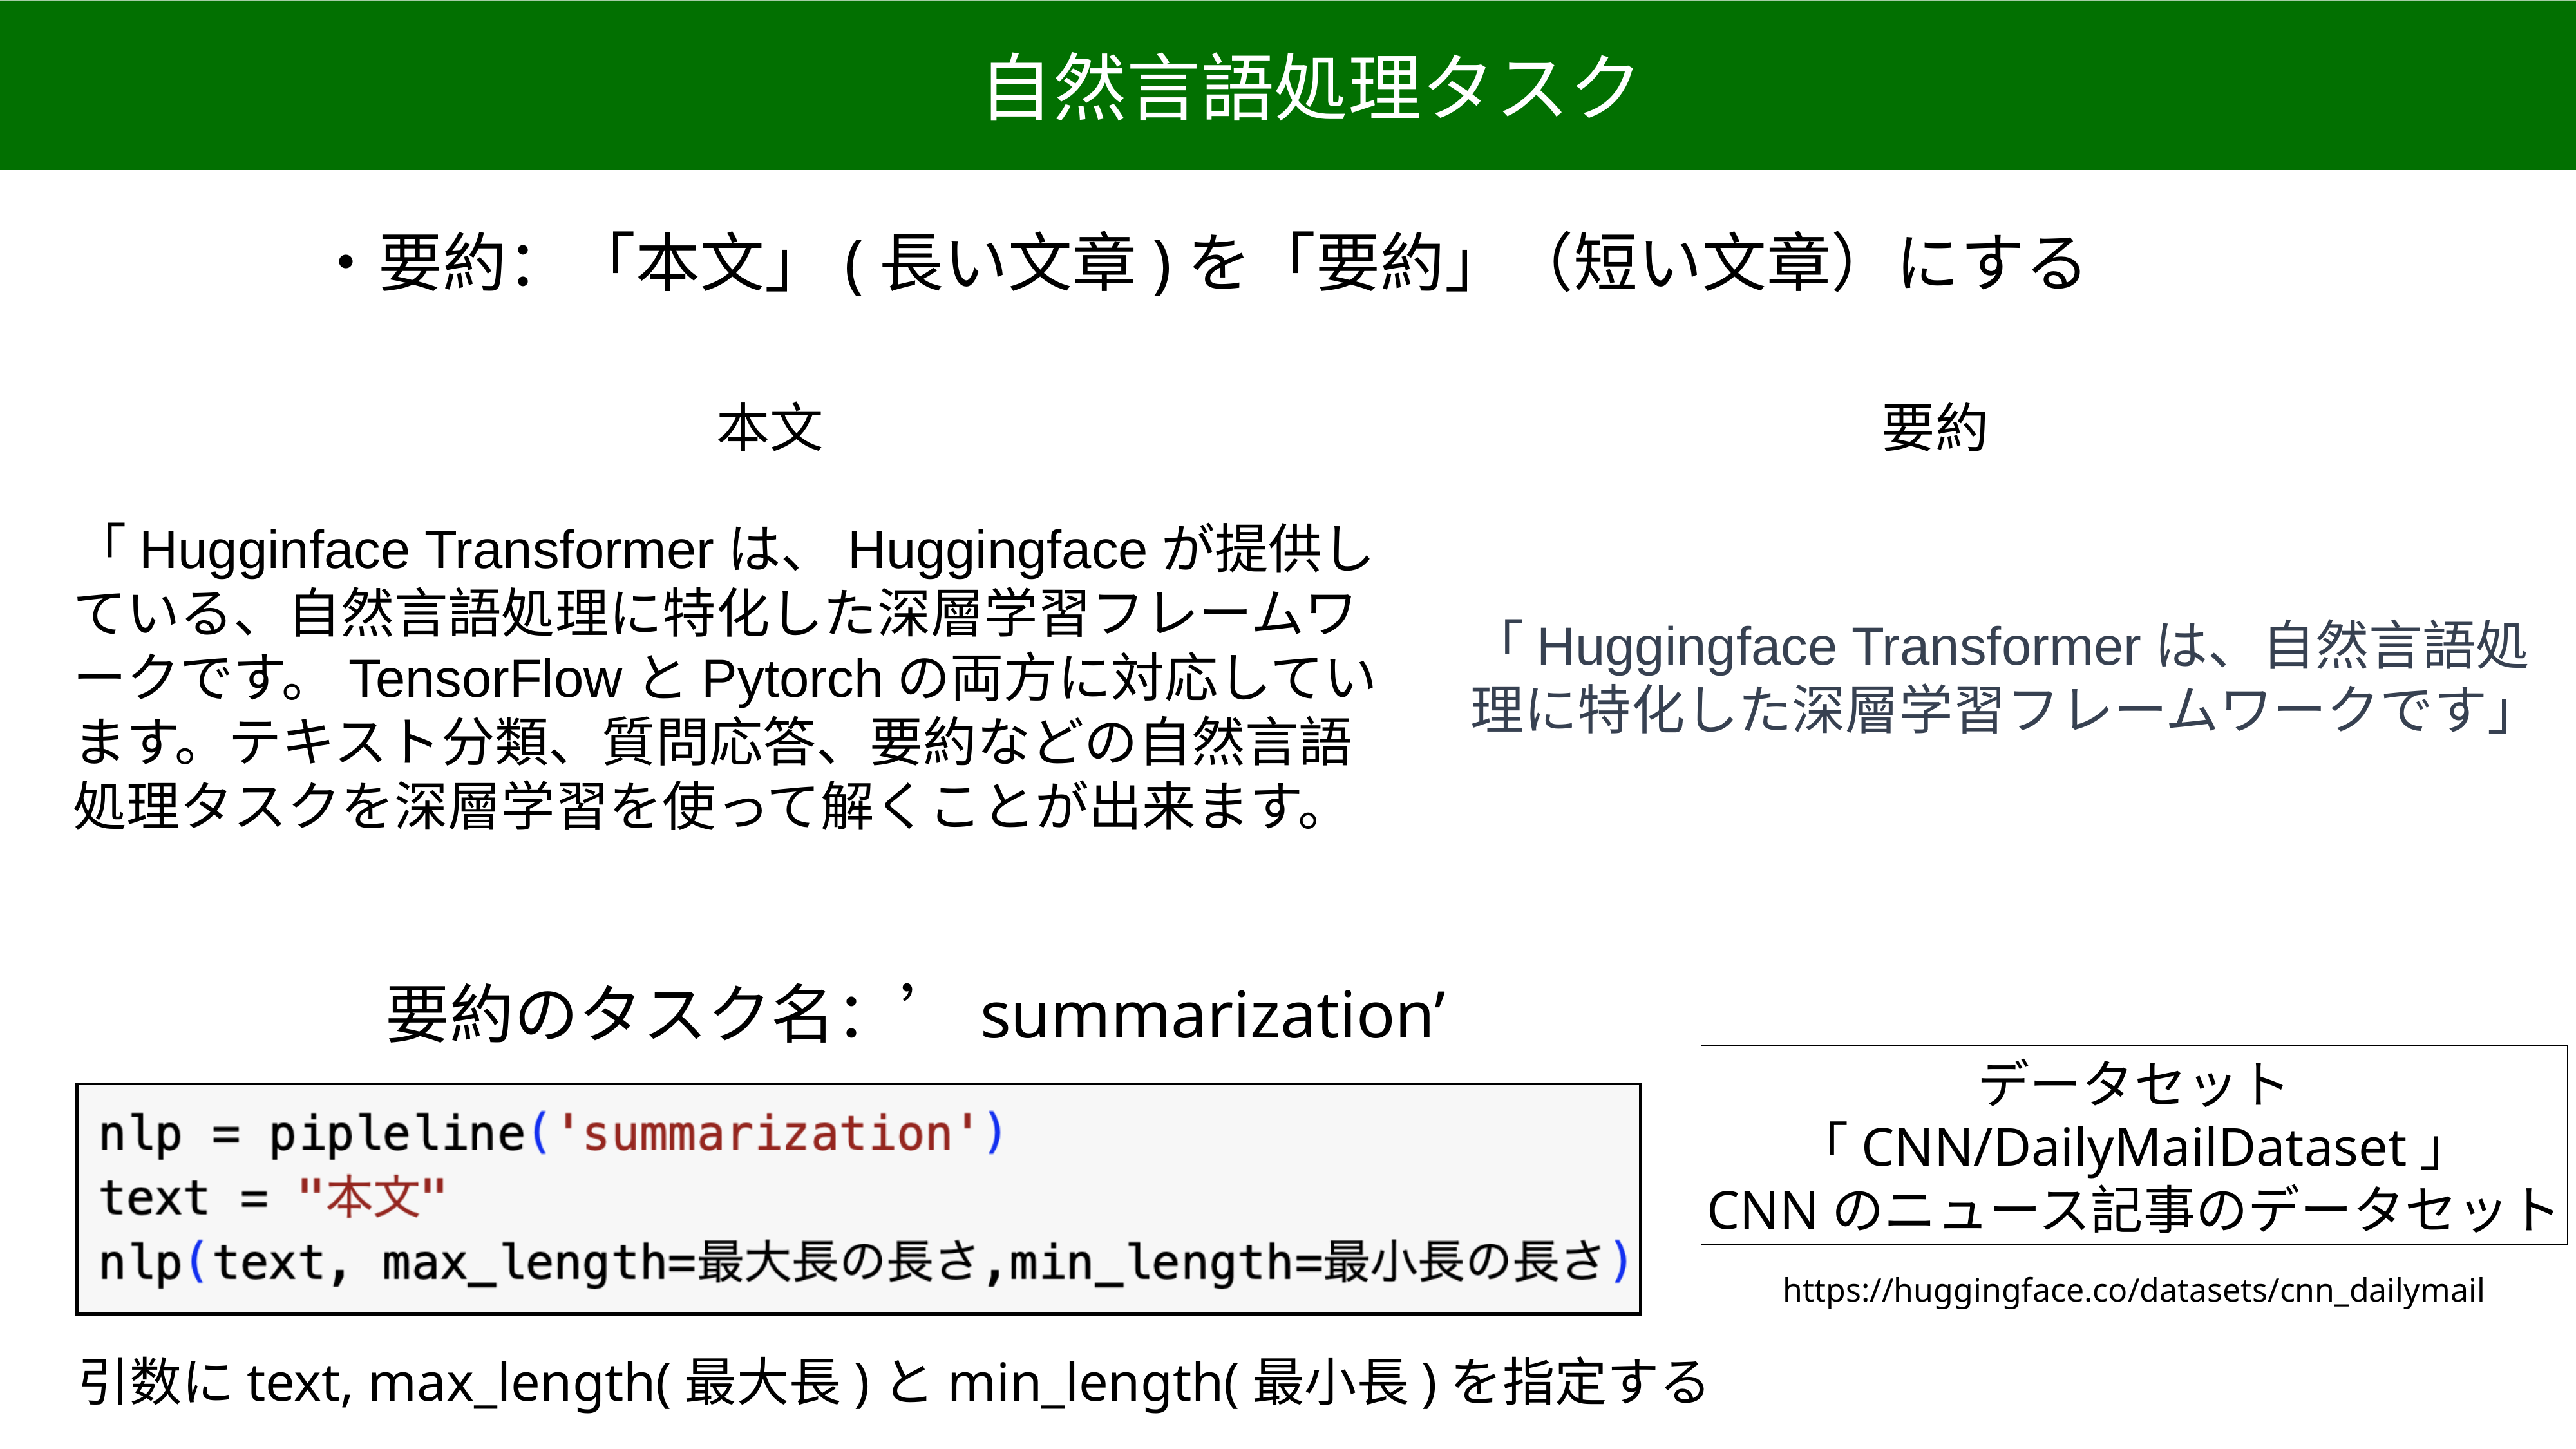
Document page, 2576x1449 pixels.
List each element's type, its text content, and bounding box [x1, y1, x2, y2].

text_box 本文 [711, 388, 829, 464]
text_box 自然言語処理タスク [974, 35, 1649, 135]
text_box https://huggingface.co/datasets/cnn_dailymail [1777, 1264, 2491, 1314]
text_box データセット 「CNN/DailyMailDataset」 CNNのニュース記事のデータセット [1701, 1045, 2568, 1245]
text_box 要約のタスク名：’summarization’ [379, 968, 1452, 1056]
text_box [0, 0, 2576, 170]
text_box 要約 [1876, 388, 1994, 464]
text_box 「Hugginface Transformerは、Huggingfaceが提供している、自然言語処理に特化した深層学習フレームワークです。TensorFlowとPytorchの両方に対応しています。テキスト分類、質問応答、要約などの自然言語処理タスクを深層学習を使って解くことが出来ます。 [68, 509, 1390, 842]
text_box ・要約：「本文」(長い文章)を「要約」（短い文章）にする [308, 216, 2095, 305]
text_box 引数にtext, max_length(最大長)とmin_length(最小長)を指定する [71, 1343, 1718, 1417]
picture [78, 1084, 1639, 1313]
text_box 「Huggingface Transformerは、自然言語処理に特化した深層学習フレームワークです」 [1464, 605, 2562, 746]
